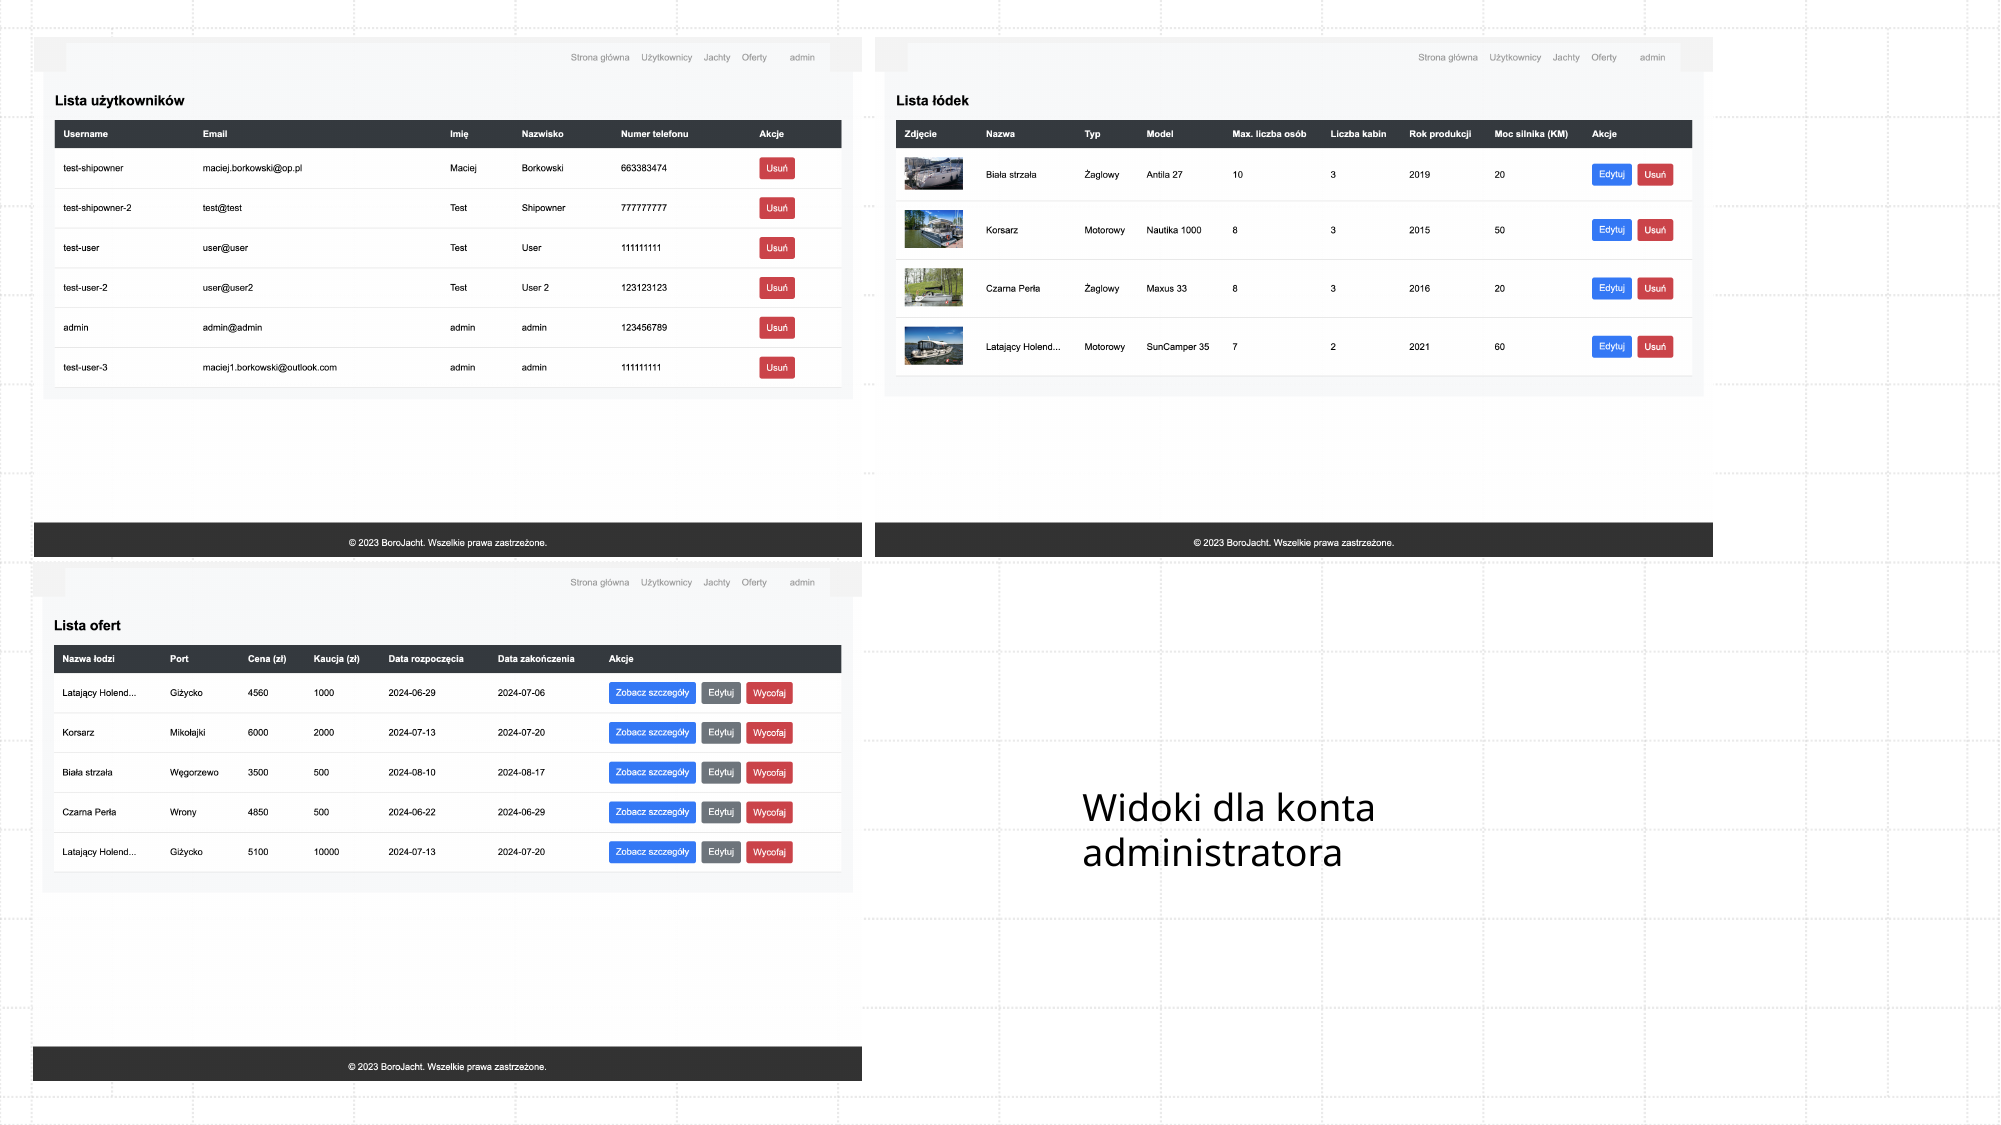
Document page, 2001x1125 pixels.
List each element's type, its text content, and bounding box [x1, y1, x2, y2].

picture [34, 37, 862, 557]
text_box Widoki dla konta administratora [1067, 776, 1644, 882]
picture [33, 562, 862, 1081]
picture [874, 37, 1713, 557]
